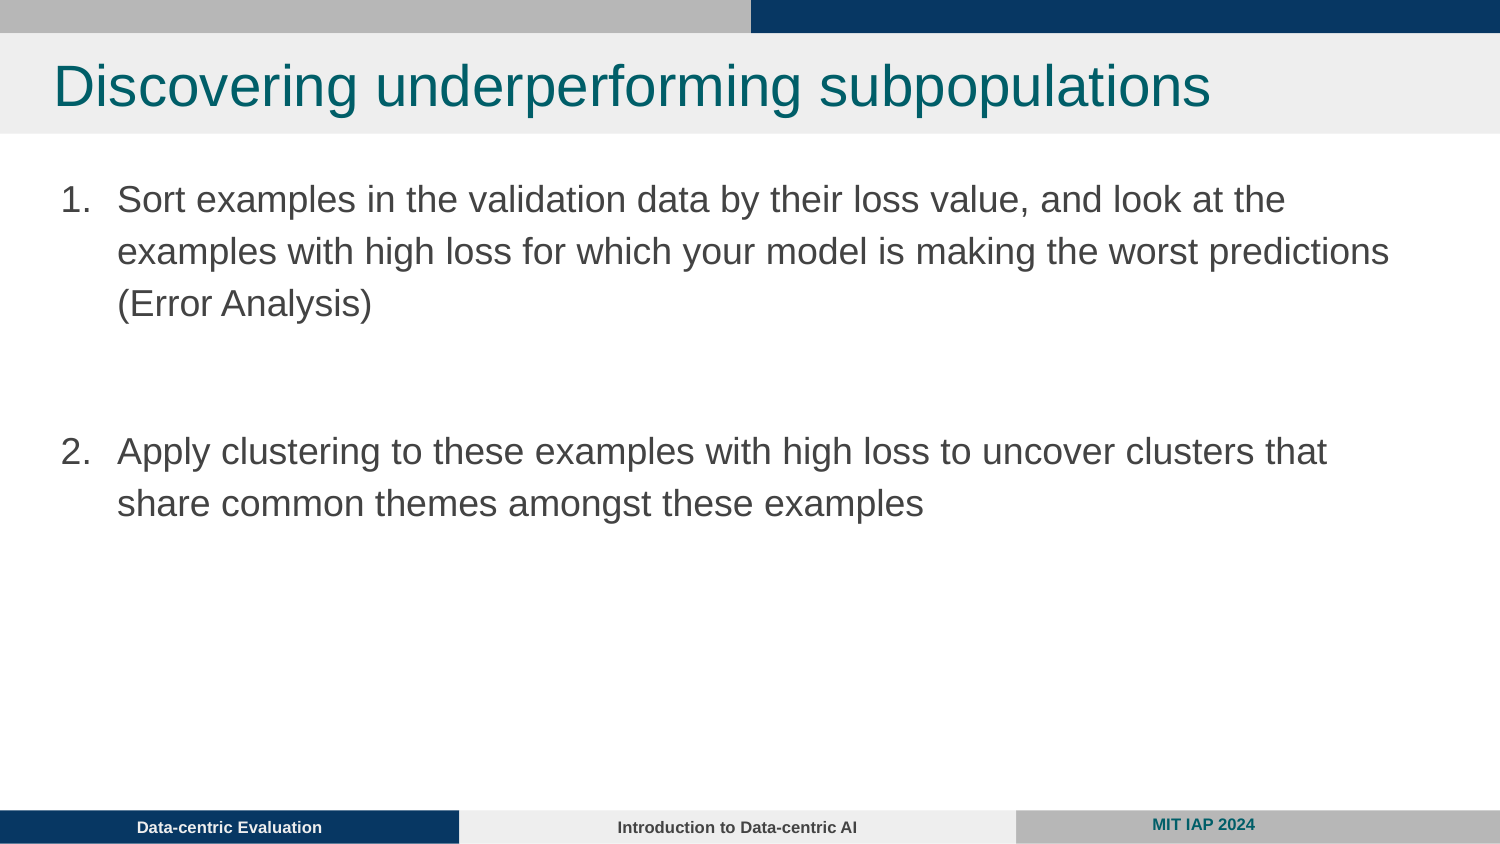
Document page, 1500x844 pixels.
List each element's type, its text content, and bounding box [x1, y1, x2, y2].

list Sort examples in the validation data by their loss value, and look at the examples with high loss for which your model is making the worst predictions (Error Analysis) Apply clustering to these examples with high loss to uncover clusters that share common themes amongst these examples [26, 153, 1425, 649]
title Discovering underperforming subpopulations [38, 33, 1437, 134]
